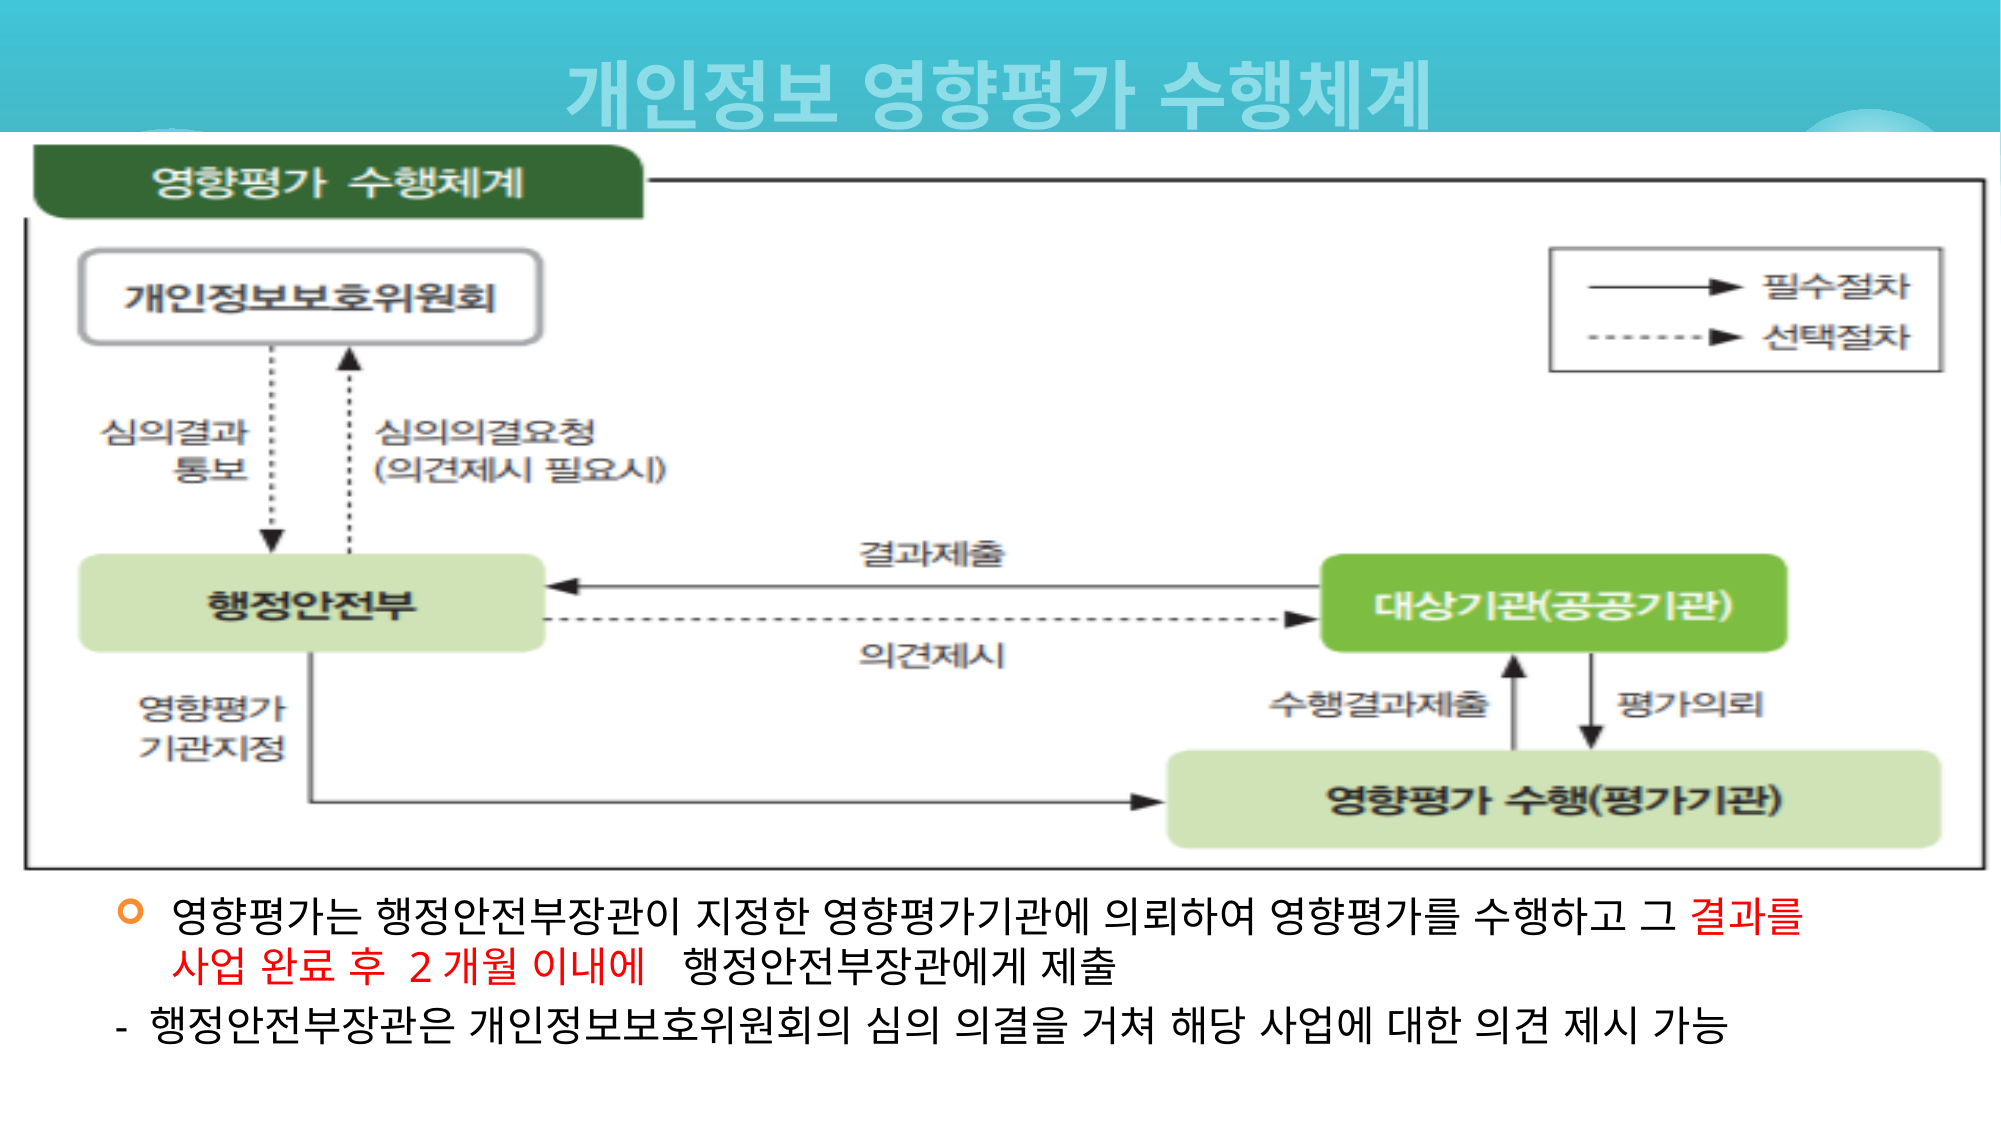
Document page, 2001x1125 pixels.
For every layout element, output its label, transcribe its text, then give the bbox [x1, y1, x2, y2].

picture [0, 132, 2000, 884]
list 영향평가는 행정안전부장관이 지정한 영향평가기관에 의뢰하여 영향평가를 수행하고 그 결과를 사업 완료 후 2개월 이내에 행정안전부장관에게 제출 - 행정안전부장관은 개인정보보호위원회의 심의 의결을 거쳐 해당 사업에 대한 의견 제시 가능 [99, 895, 1900, 1125]
title 개인정보 영향평가 수행체계 [99, 0, 1900, 131]
